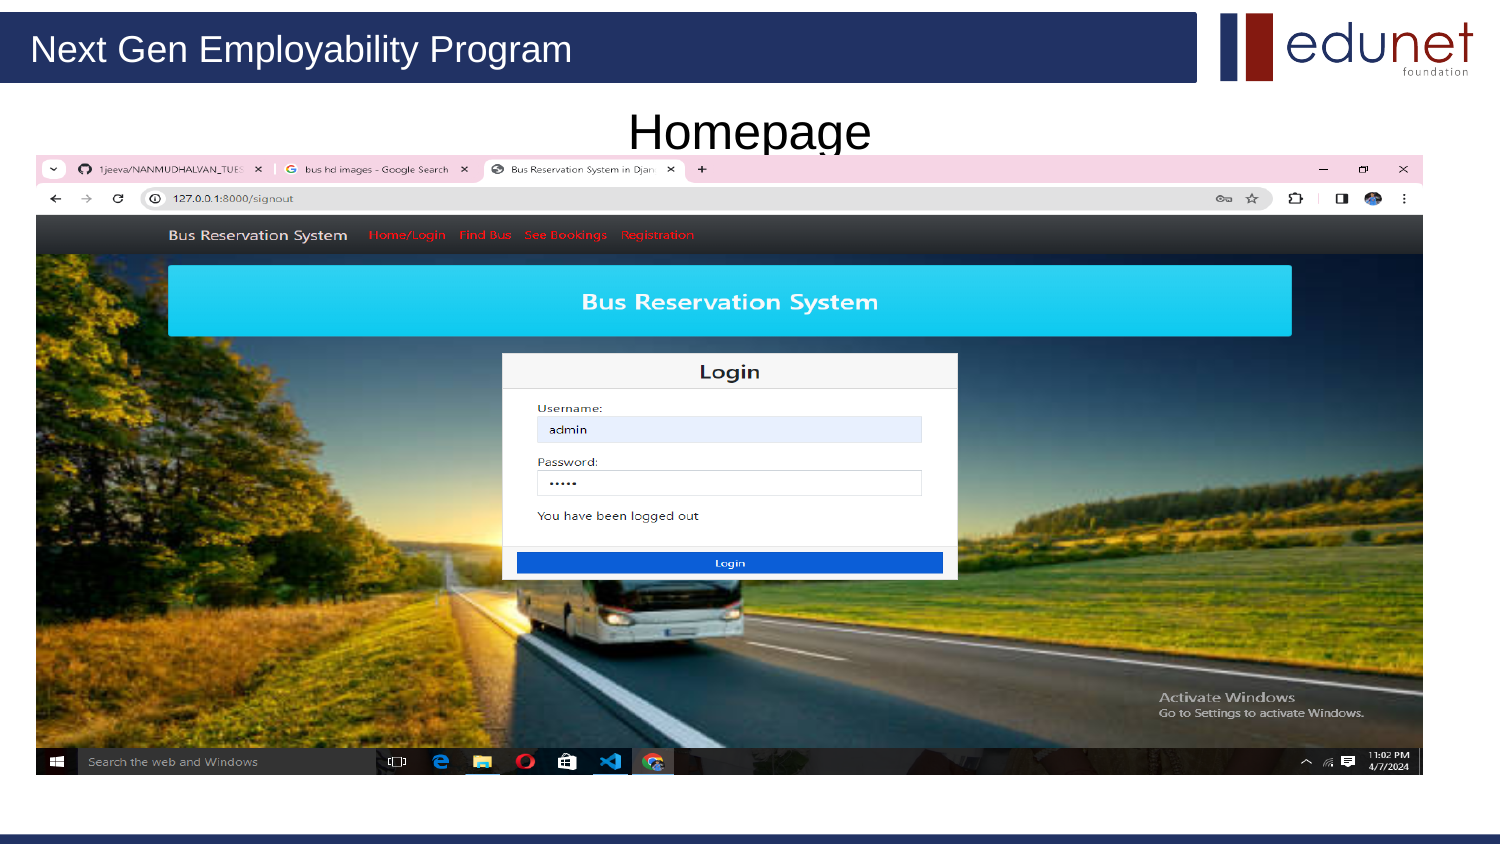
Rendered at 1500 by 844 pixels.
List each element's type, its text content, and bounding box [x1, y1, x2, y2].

picture [1279, 14, 1482, 83]
title Homepage [25, 100, 1475, 175]
picture [36, 155, 1423, 775]
